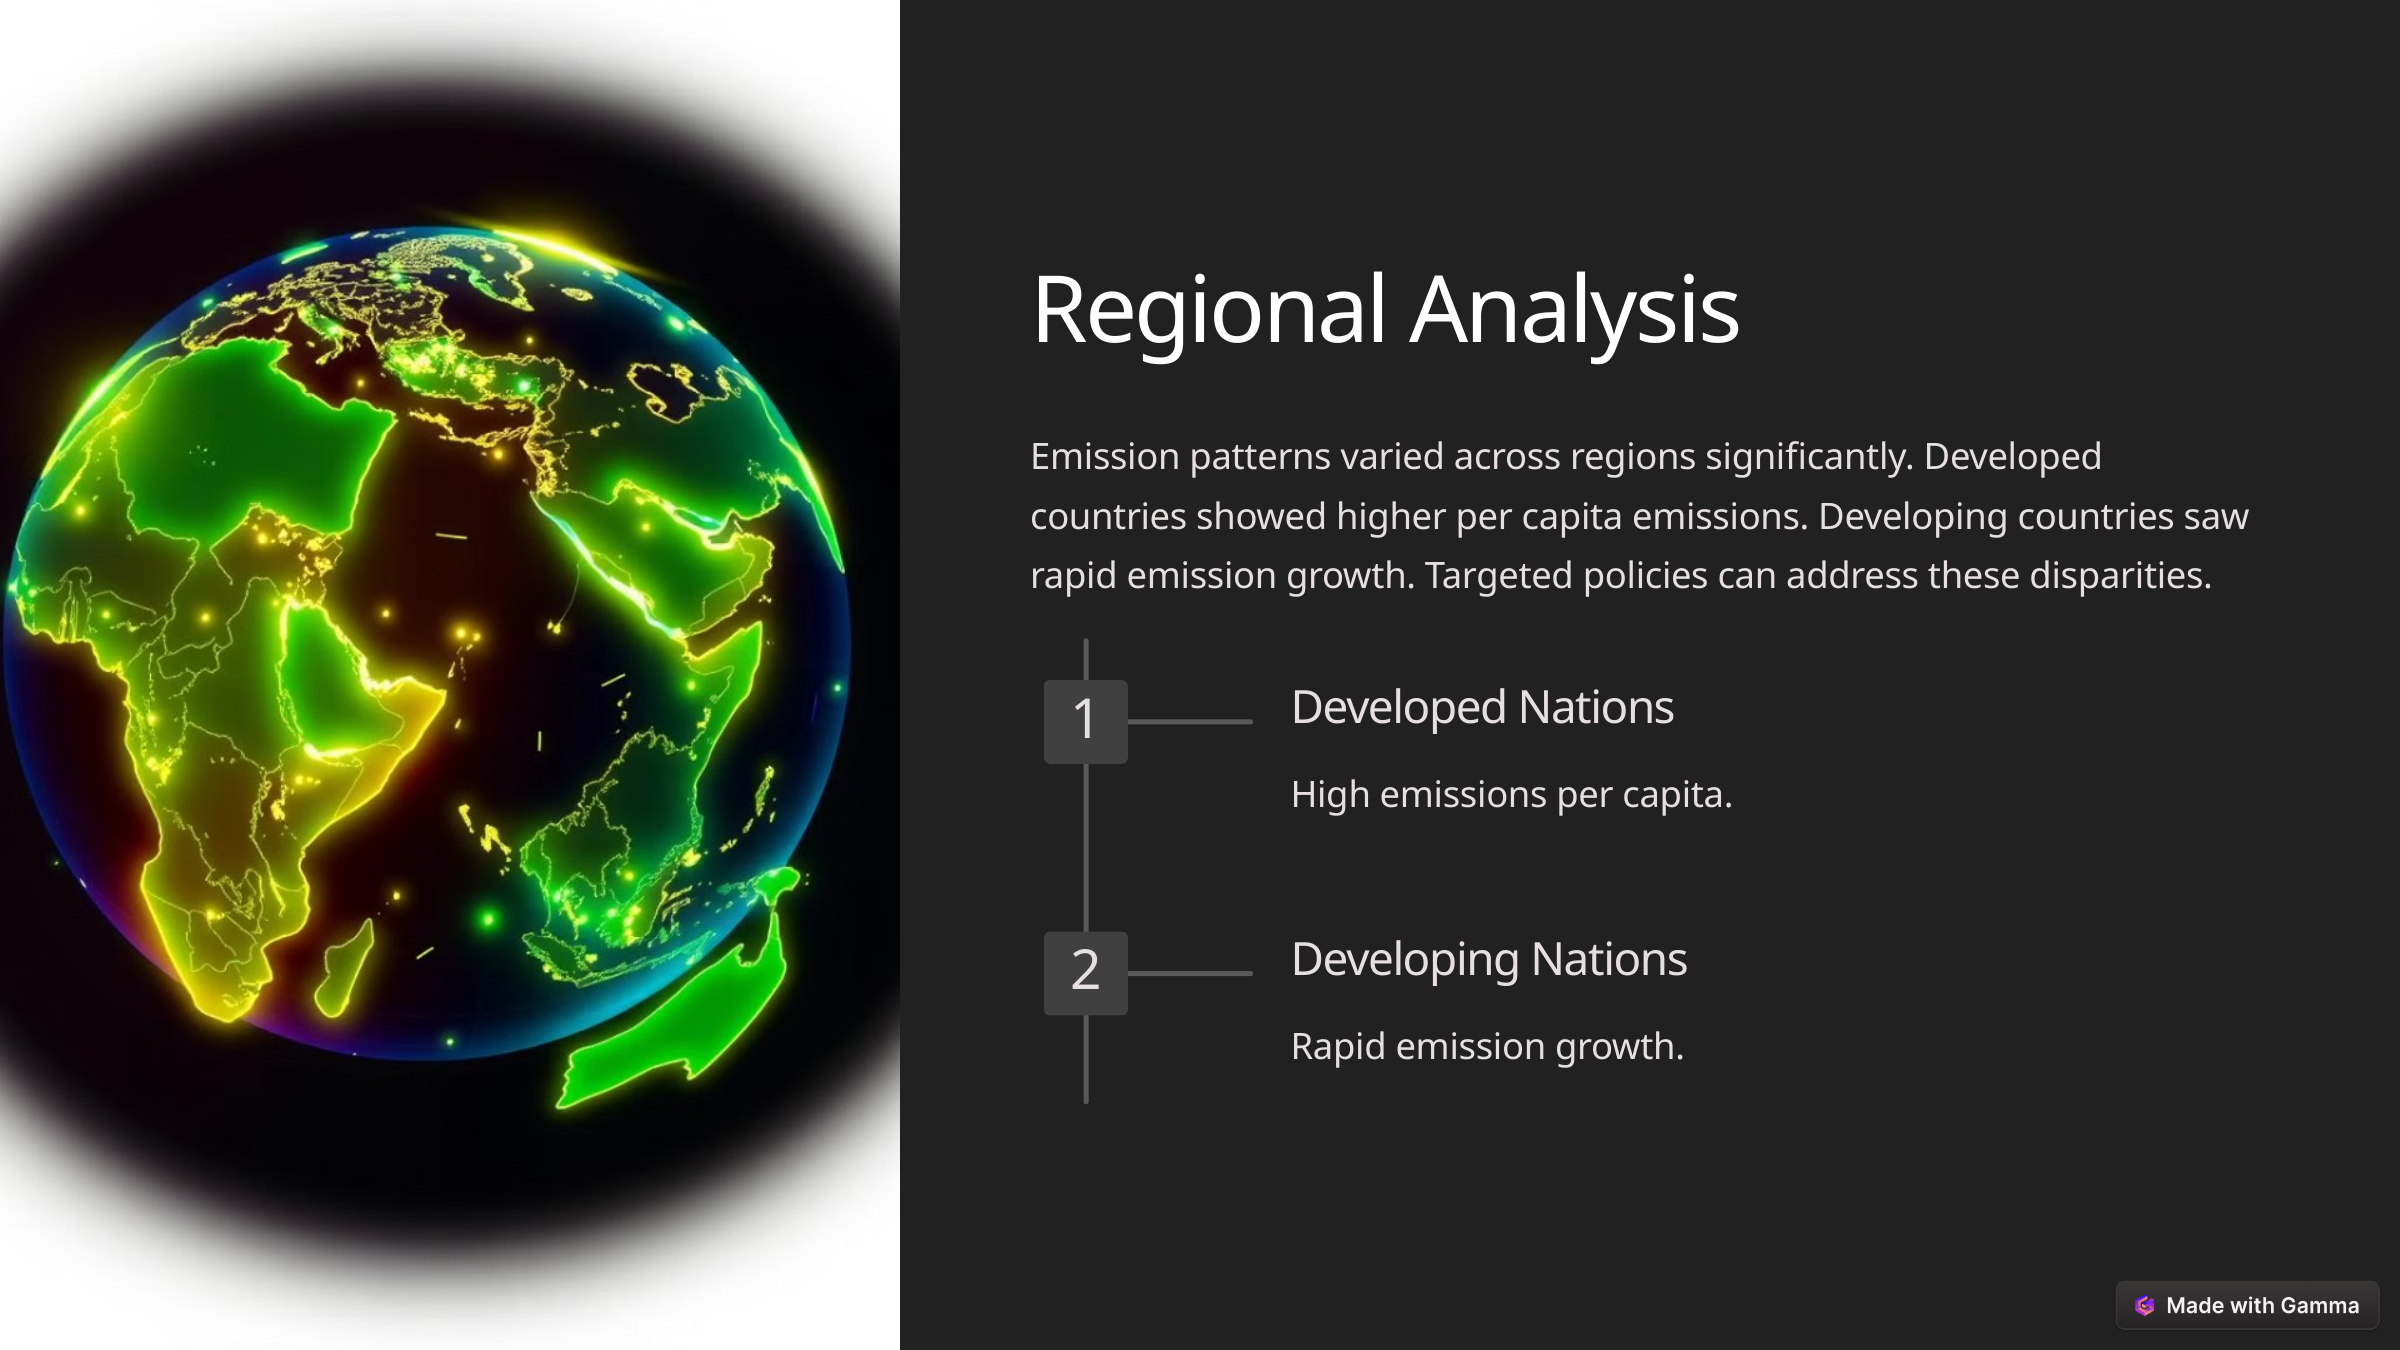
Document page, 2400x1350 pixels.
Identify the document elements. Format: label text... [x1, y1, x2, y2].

text_box [1083, 638, 1089, 680]
text_box [1044, 680, 1128, 764]
text_box [1083, 764, 1089, 931]
text_box Regional Analysis [1030, 245, 1961, 362]
text_box Rapid emission growth. [1290, 1007, 2270, 1067]
text_box [1128, 971, 1254, 977]
text_box 2 [1070, 945, 1102, 1002]
text_box High emissions per capita. [1290, 755, 2270, 816]
text_box [1128, 719, 1254, 725]
text_box Developing Nations [1290, 926, 1768, 986]
text_box 1 [1070, 694, 1102, 750]
picture [2106, 1271, 2389, 1339]
text_box [1044, 931, 1128, 1016]
text_box [1083, 1016, 1089, 1105]
text_box Emission patterns varied across regions significantly. Developed countries showed higher per capita emissions. Developing countries saw rapid emission growth. Targeted policies can address these disparities. [1030, 417, 2270, 597]
picture [0, 0, 900, 1350]
text_box Developed Nations [1290, 675, 1756, 734]
